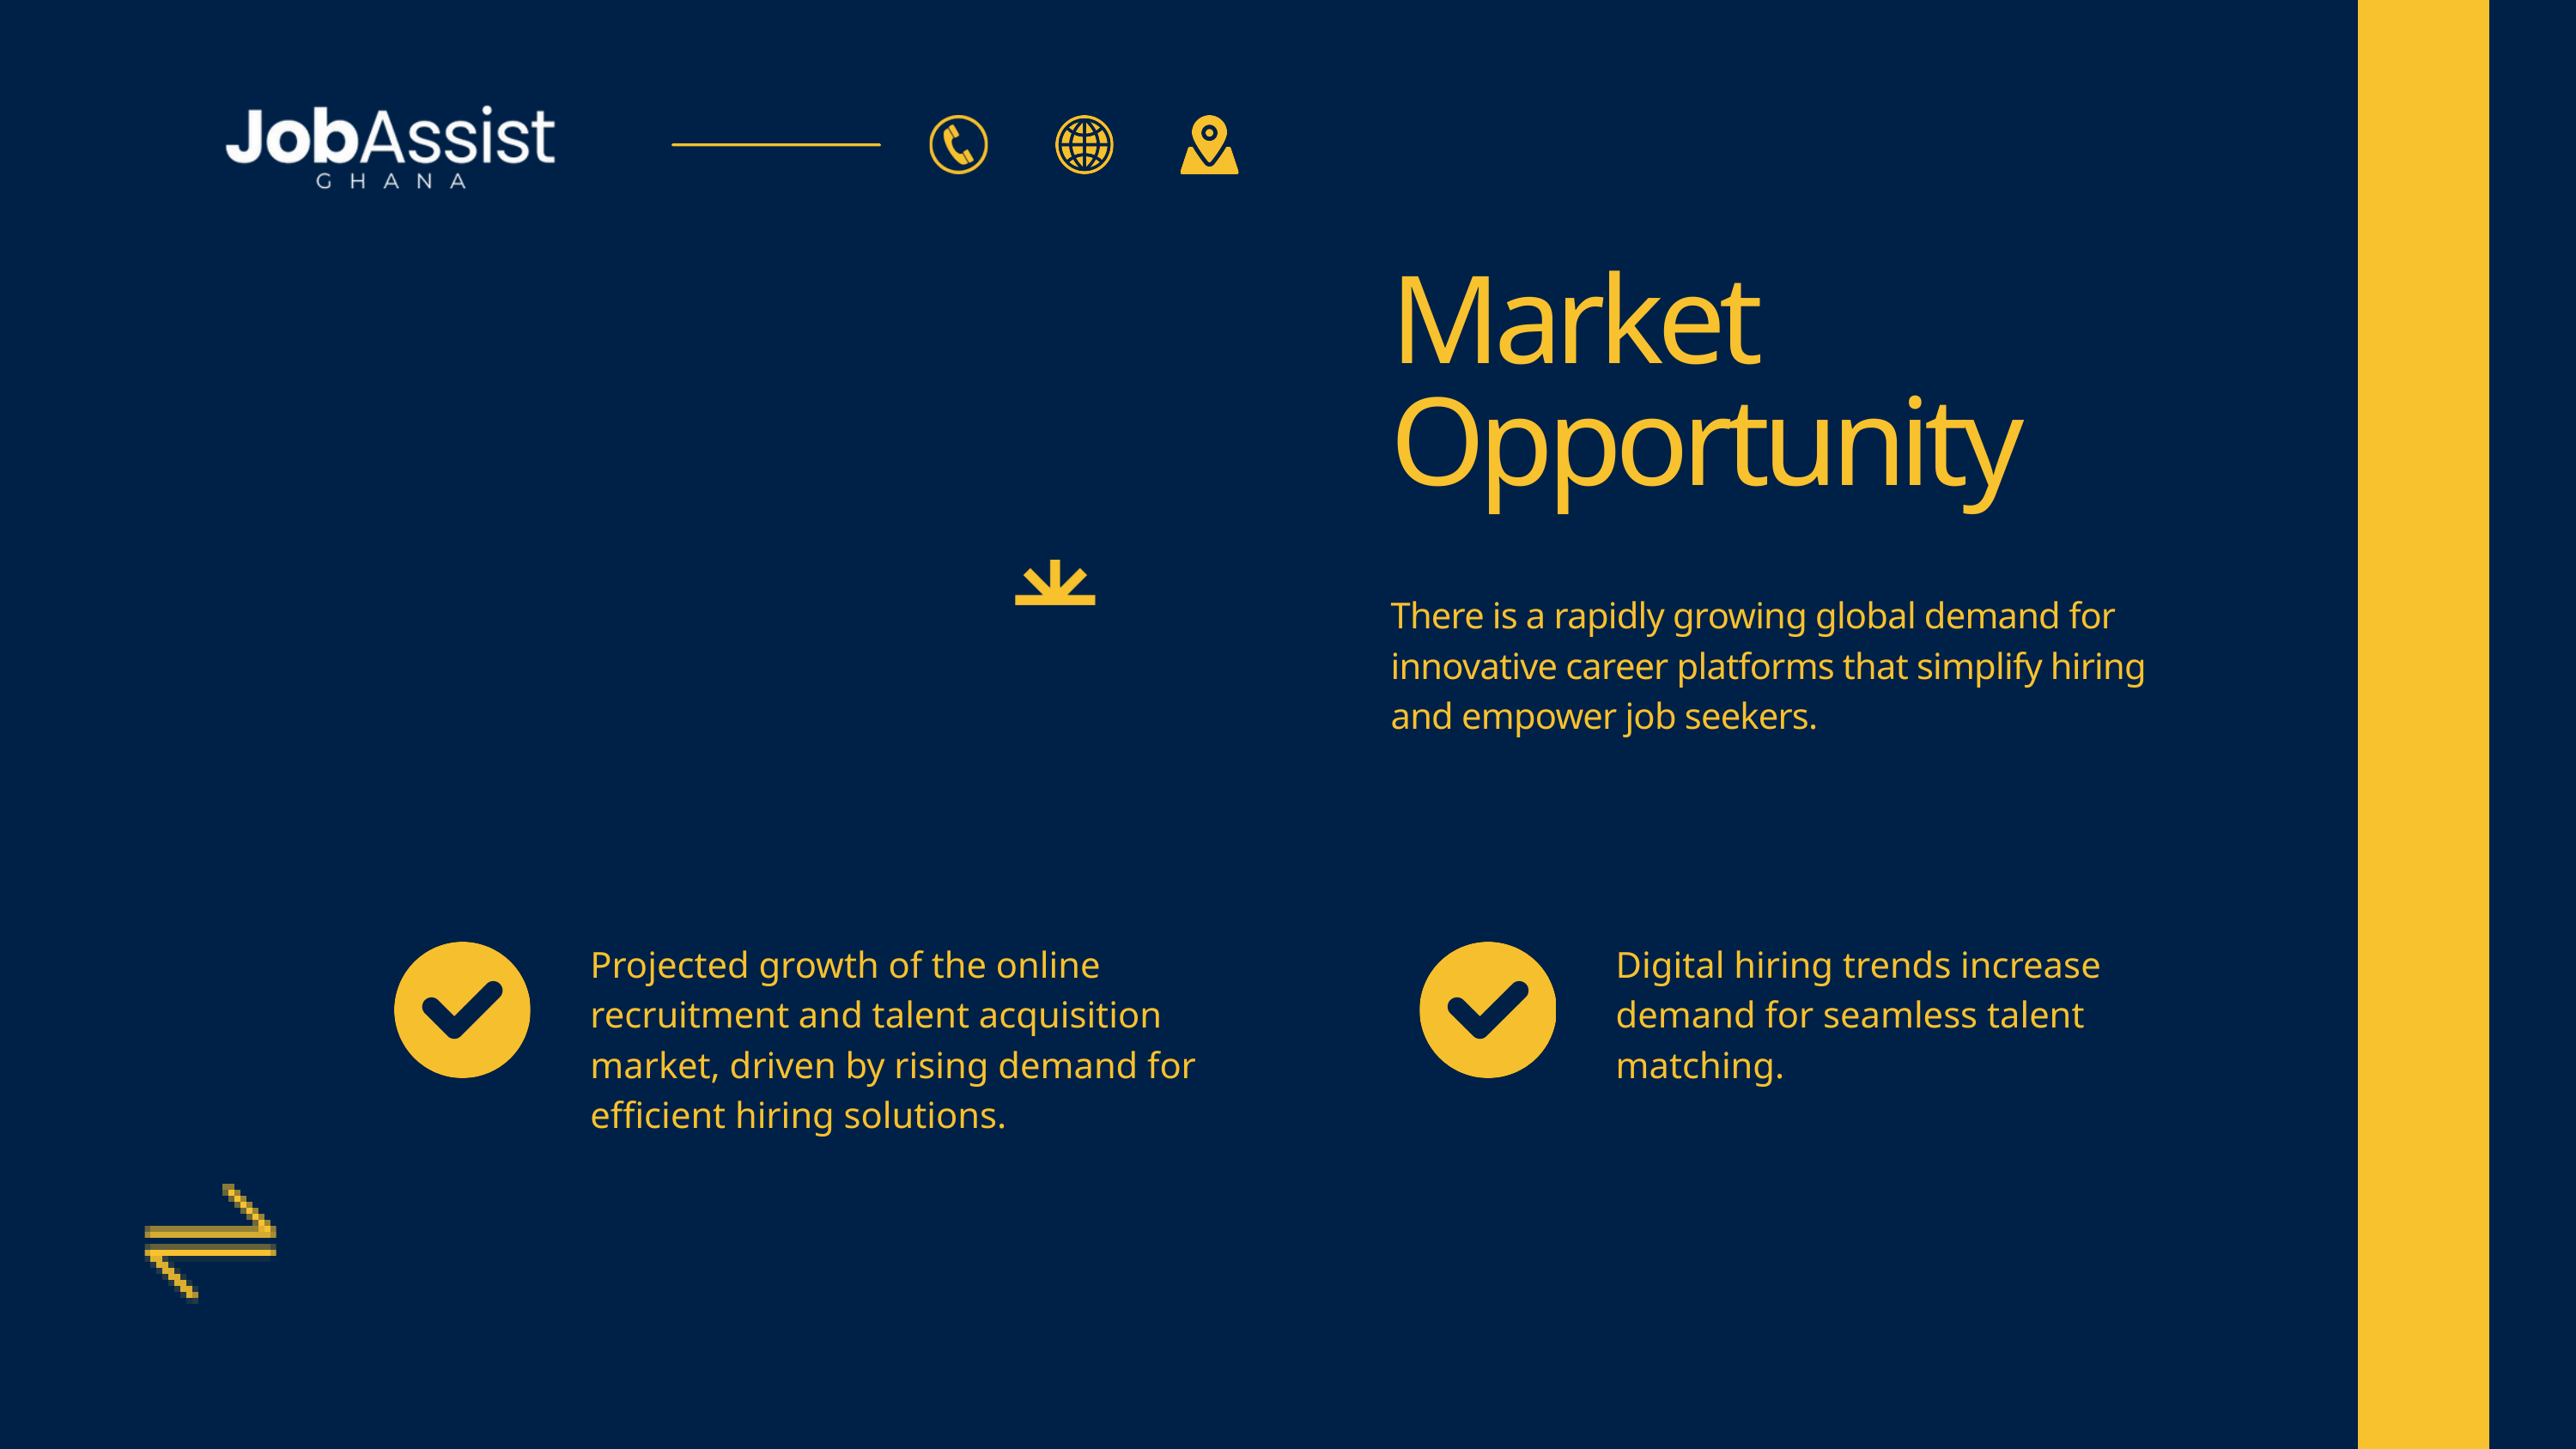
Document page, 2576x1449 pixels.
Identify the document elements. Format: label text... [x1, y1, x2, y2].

text_box [144, 1184, 276, 1304]
text_box Market Opportunity [1390, 266, 2182, 510]
text_box [1015, 560, 1096, 605]
text_box Projected growth of the online recruitment and talent acquisition market, driven by rising demand for efficient hiring solutions. [590, 935, 1200, 1136]
text_box Digital hiring trends increase demand for seamless talent matching. [1615, 935, 2182, 1086]
text_box [1419, 942, 1556, 1078]
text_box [2357, 0, 2489, 1449]
text_box There is a rapidly growing global demand for innovative career platforms that simplify hiring and empower job seekers. [1390, 585, 2152, 737]
text_box [1180, 115, 1239, 174]
text_box [213, 94, 579, 201]
text_box [929, 115, 988, 174]
text_box [1055, 115, 1114, 174]
text_box [393, 942, 531, 1078]
